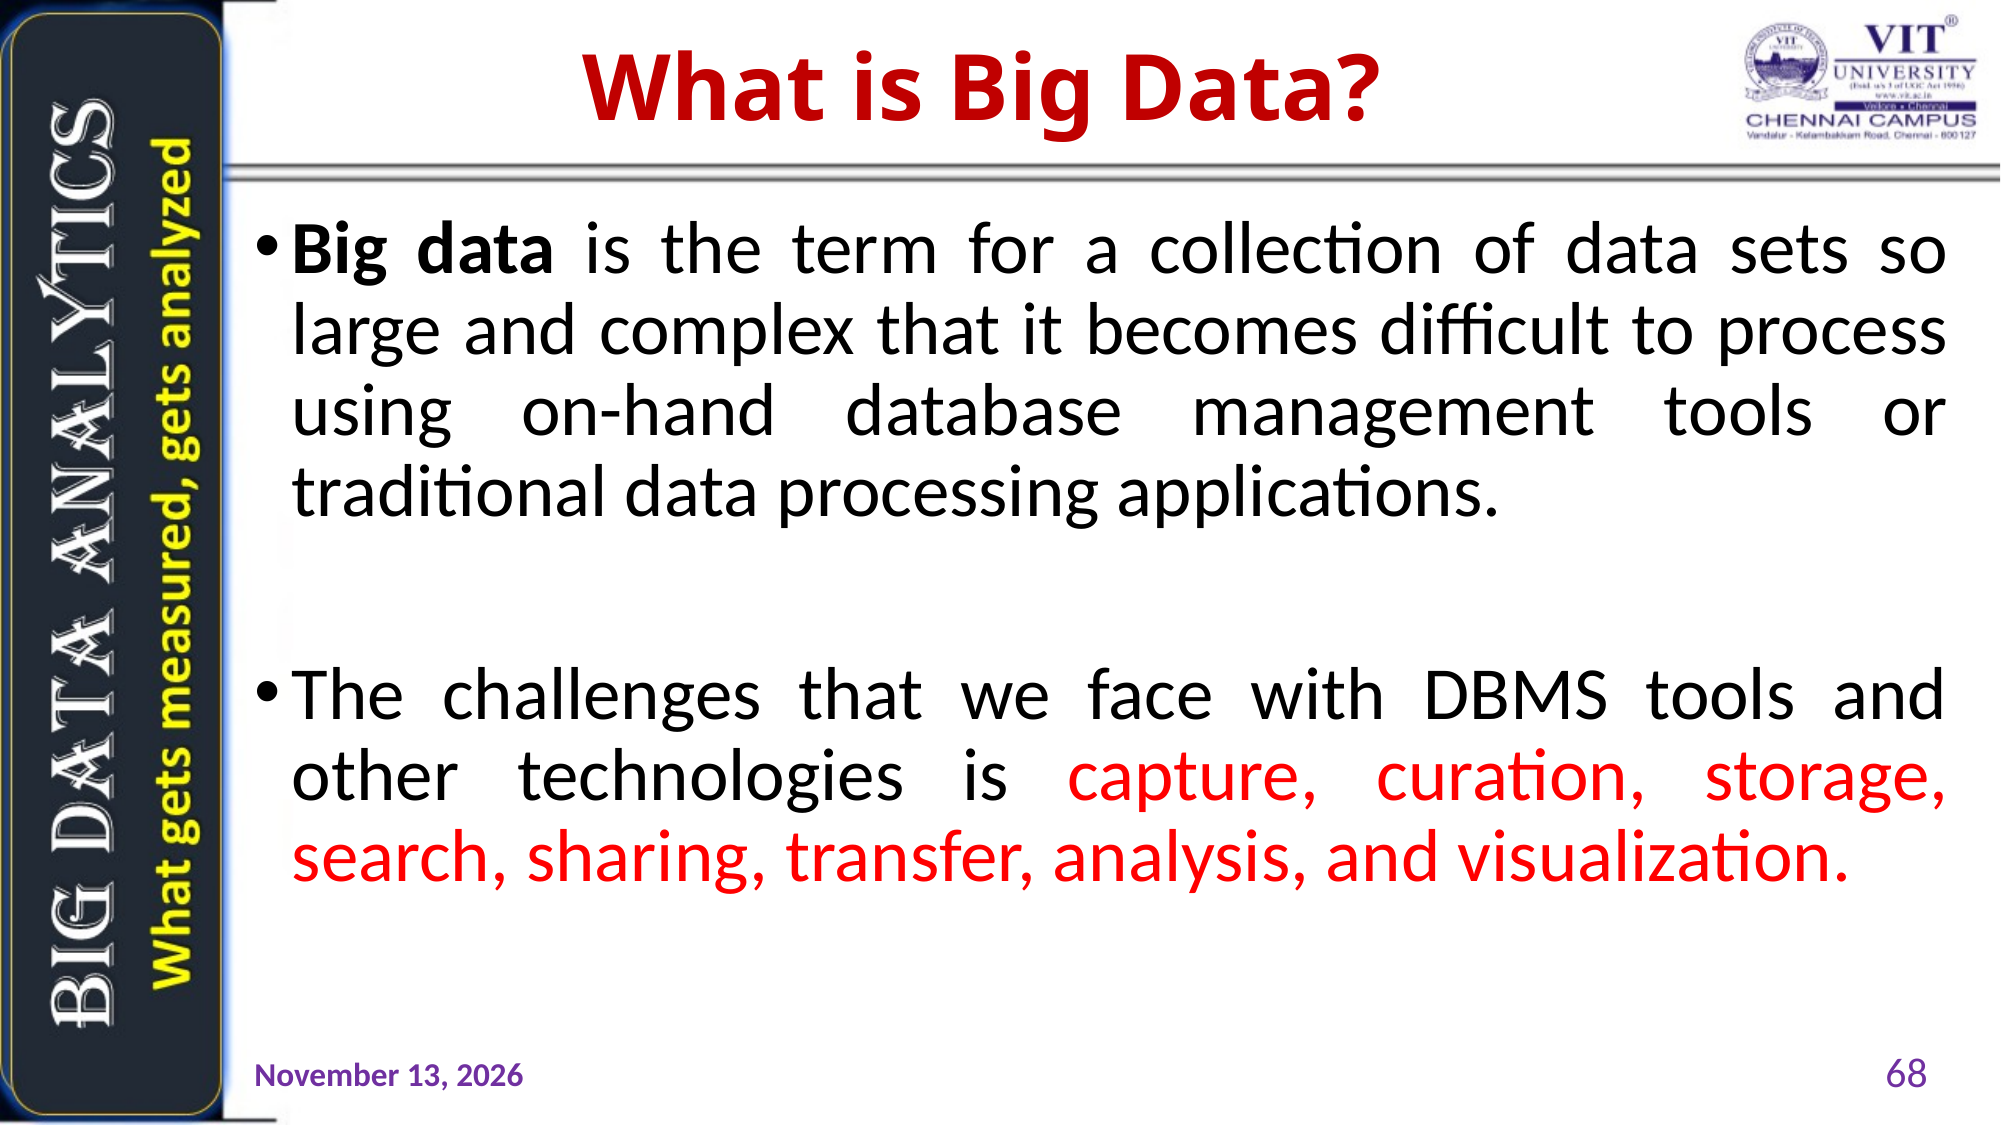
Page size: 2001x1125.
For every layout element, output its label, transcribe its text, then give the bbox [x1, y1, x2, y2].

title What is Big Data? [239, 16, 1725, 167]
picture [0, 0, 2001, 1125]
slide_number 68 [1778, 1040, 1943, 1103]
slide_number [239, 1042, 588, 1103]
list Big data is the term for a collection of data sets so large and complex that it becomes difficult to process using on-hand database management tools or traditional data processing applications. The challenges that we face with DBMS tools and other technologies is capture, curation, storage, search, sharing, transfer, analysis, and visualization. [239, 200, 1965, 1017]
